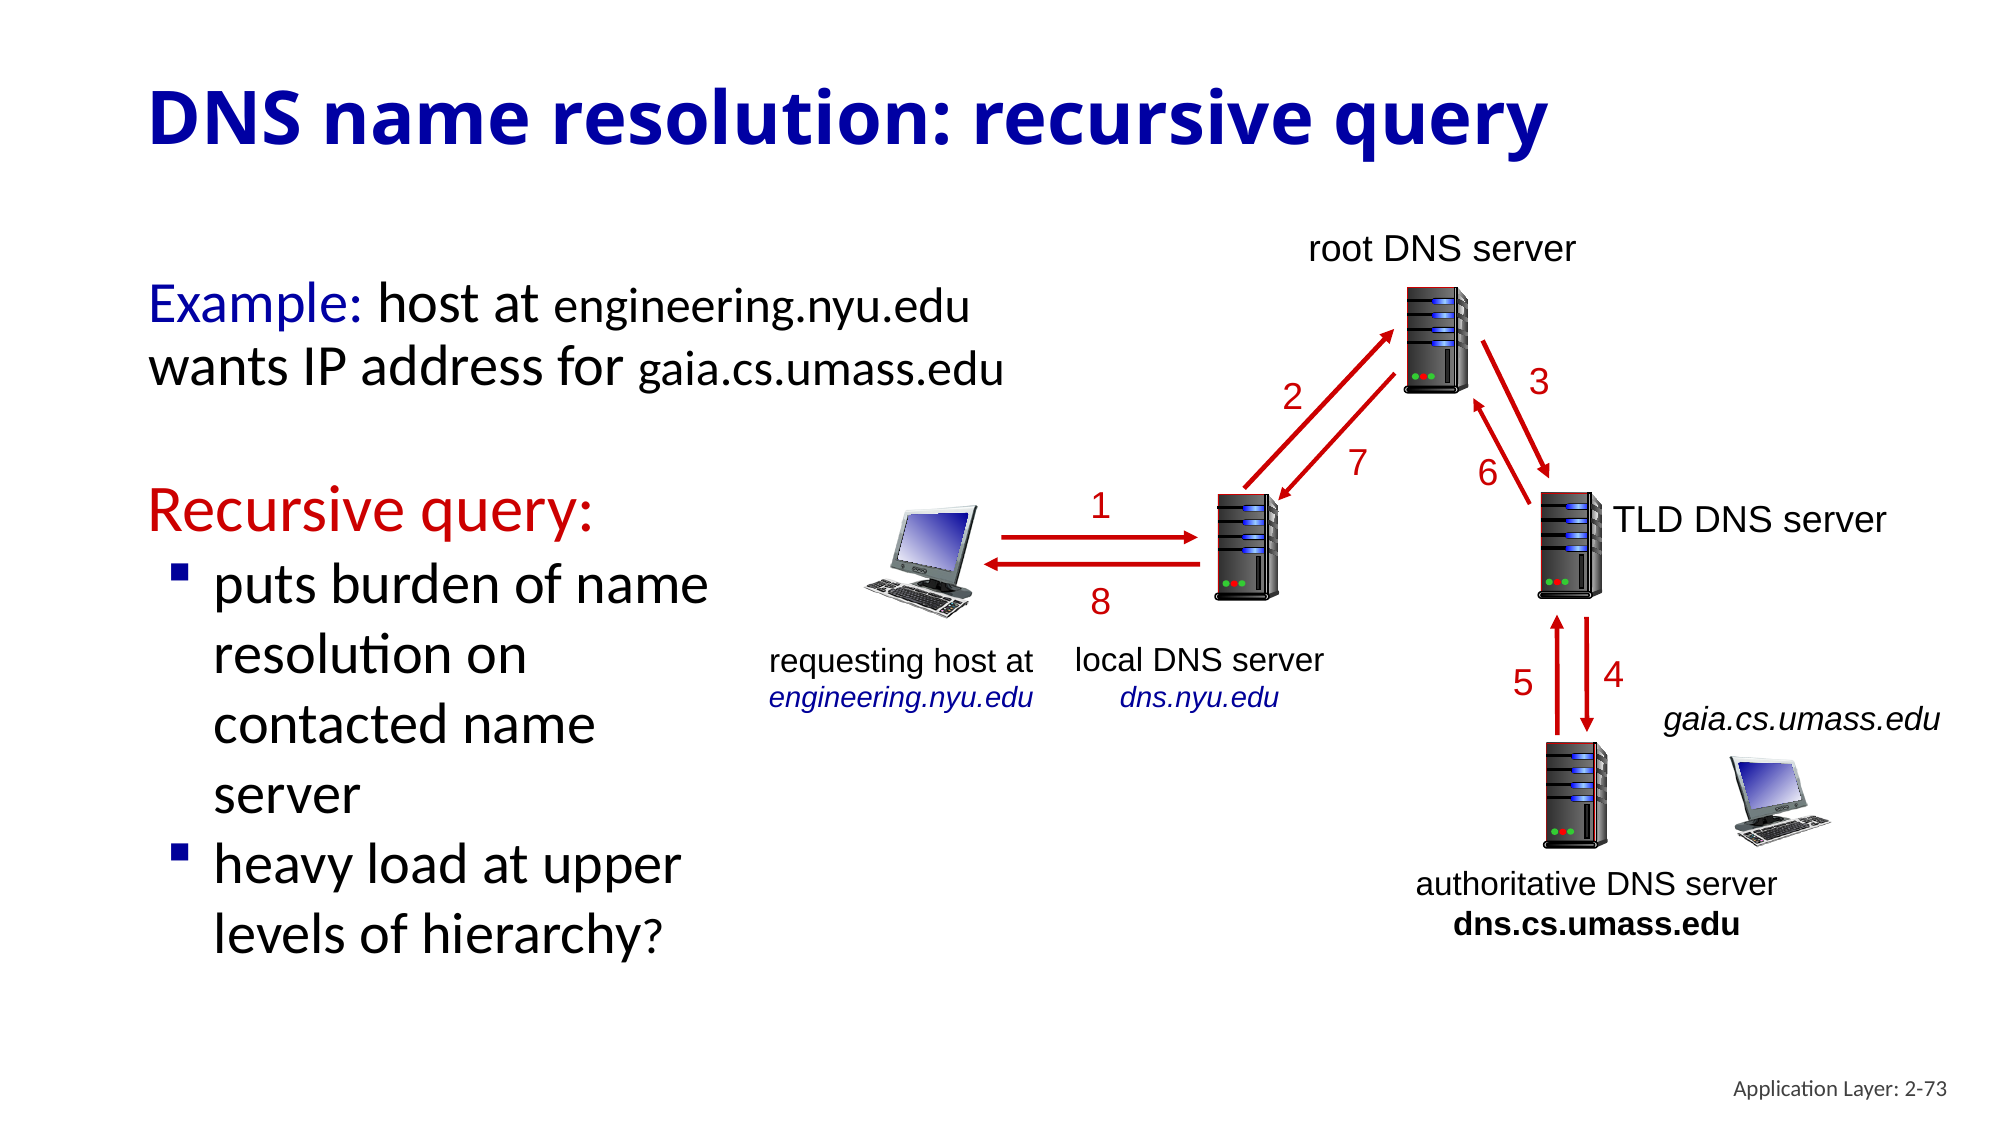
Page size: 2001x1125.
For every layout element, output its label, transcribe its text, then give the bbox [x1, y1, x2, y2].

text_box 3 [1441, 349, 1638, 410]
title DNS name resolution: recursive query [131, 47, 1856, 195]
text_box root DNS server [1277, 216, 1608, 277]
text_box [1404, 287, 1469, 393]
text_box Example: host at engineering.nyu.edu wants IP address for gaia.cs.umass.edu [112, 265, 1042, 440]
text_box Recursive query: puts burden of name resolution on contacted name server heavy load at upper levels of hierarchy? [132, 457, 741, 990]
text_box 6 [1462, 440, 1514, 501]
text_box authoritative DNS server dns.cs.umass.edu [1400, 855, 1794, 950]
text_box 7 [1332, 430, 1384, 491]
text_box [1543, 742, 1608, 848]
text_box 1 [1075, 473, 1127, 534]
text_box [1045, 631, 1354, 722]
text_box [1473, 398, 1530, 505]
text_box [1001, 531, 1198, 544]
text_box gaia.cs.umass.edu [1648, 690, 1957, 745]
text_box [1318, 328, 1395, 411]
text_box TLD DNS server [1585, 487, 1915, 548]
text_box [836, 500, 982, 627]
text_box requesting host at engineering.nyu.edu [754, 631, 1045, 721]
text_box [1550, 614, 1564, 736]
slide_number Application Layer: 2-73 [1512, 1056, 1963, 1117]
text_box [1726, 752, 1856, 854]
text_box [1280, 373, 1395, 500]
text_box [983, 558, 1201, 571]
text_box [1214, 494, 1280, 600]
text_box [1516, 410, 1550, 479]
text_box [1580, 616, 1594, 732]
text_box 8 [1075, 569, 1127, 629]
text_box 2 [1267, 364, 1318, 425]
text_box 4 [1588, 642, 1639, 703]
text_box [1538, 492, 1603, 599]
text_box 5 [1498, 650, 1549, 711]
